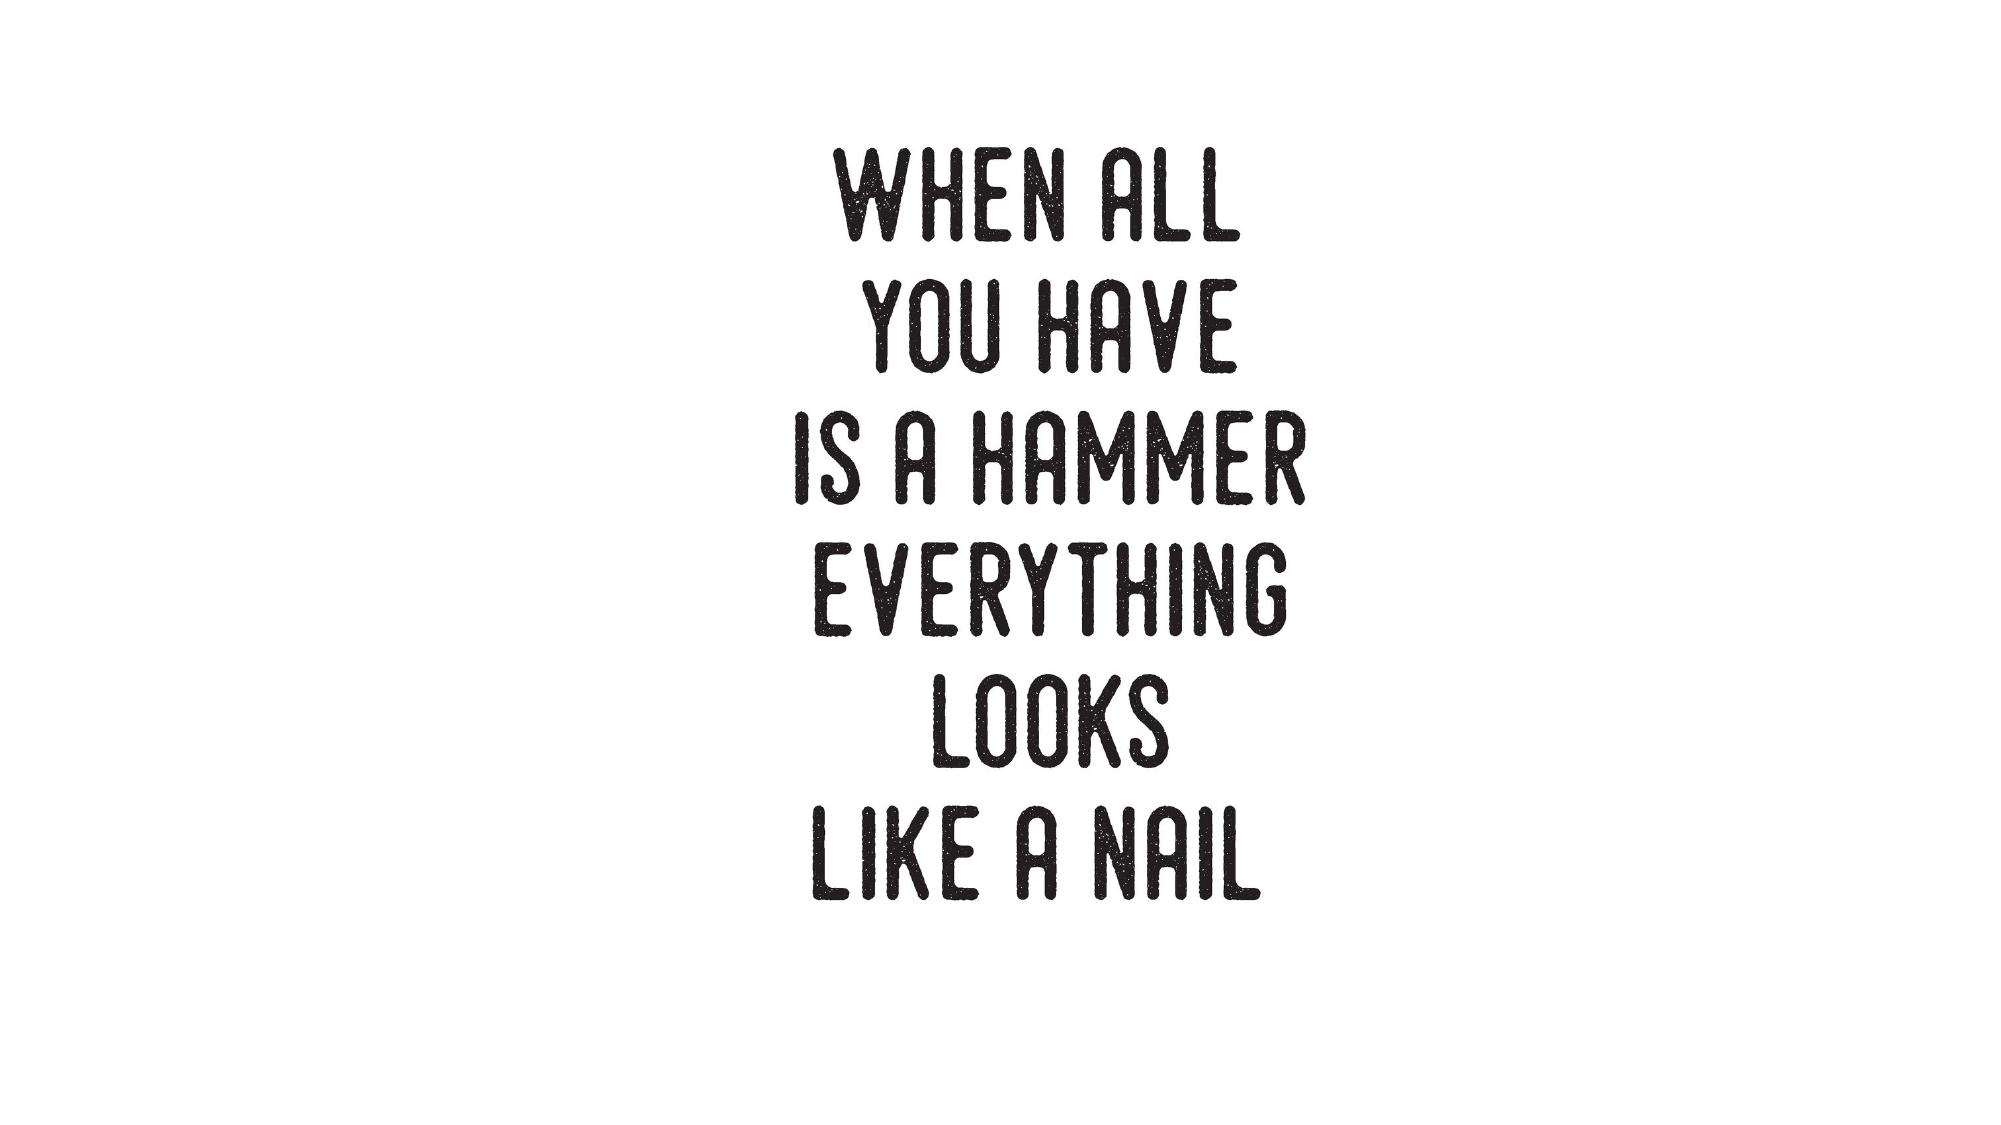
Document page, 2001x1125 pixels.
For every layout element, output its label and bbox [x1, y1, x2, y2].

picture [751, 74, 1351, 972]
